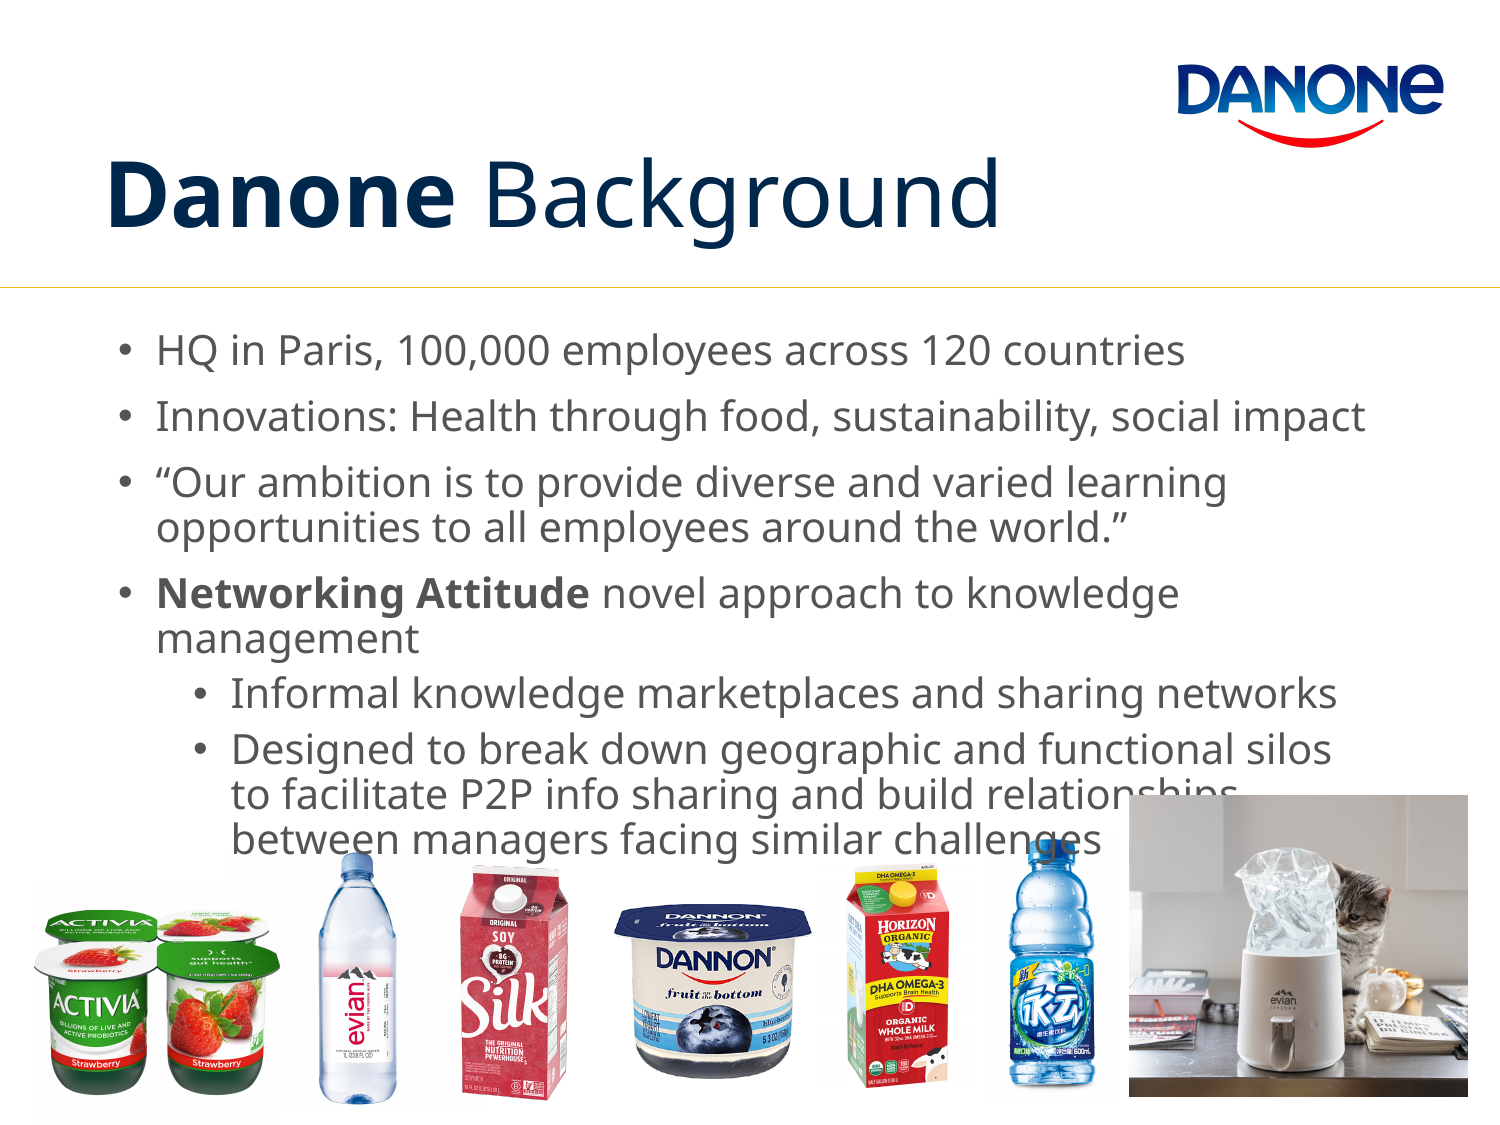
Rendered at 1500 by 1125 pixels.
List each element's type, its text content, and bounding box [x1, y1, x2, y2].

picture [1129, 795, 1468, 1098]
list HQ in Paris, 100,000 employees across 120 countries Innovations: Health through food, sustainability, social impact “Our ambition is to provide diverse and varied learning opportunities to all employees around the world.” Networking Attitude novel approach to knowledge management Informal knowledge marketplaces and sharing networks Designed to break down geographic and functional silos to facilitate P2P info sharing and build relationships between managers facing similar challenges [103, 299, 1397, 1014]
picture [986, 832, 1117, 1104]
title Danone Background [103, 59, 1397, 278]
picture [1175, 30, 1446, 182]
picture [34, 849, 813, 1125]
picture [814, 862, 980, 1088]
